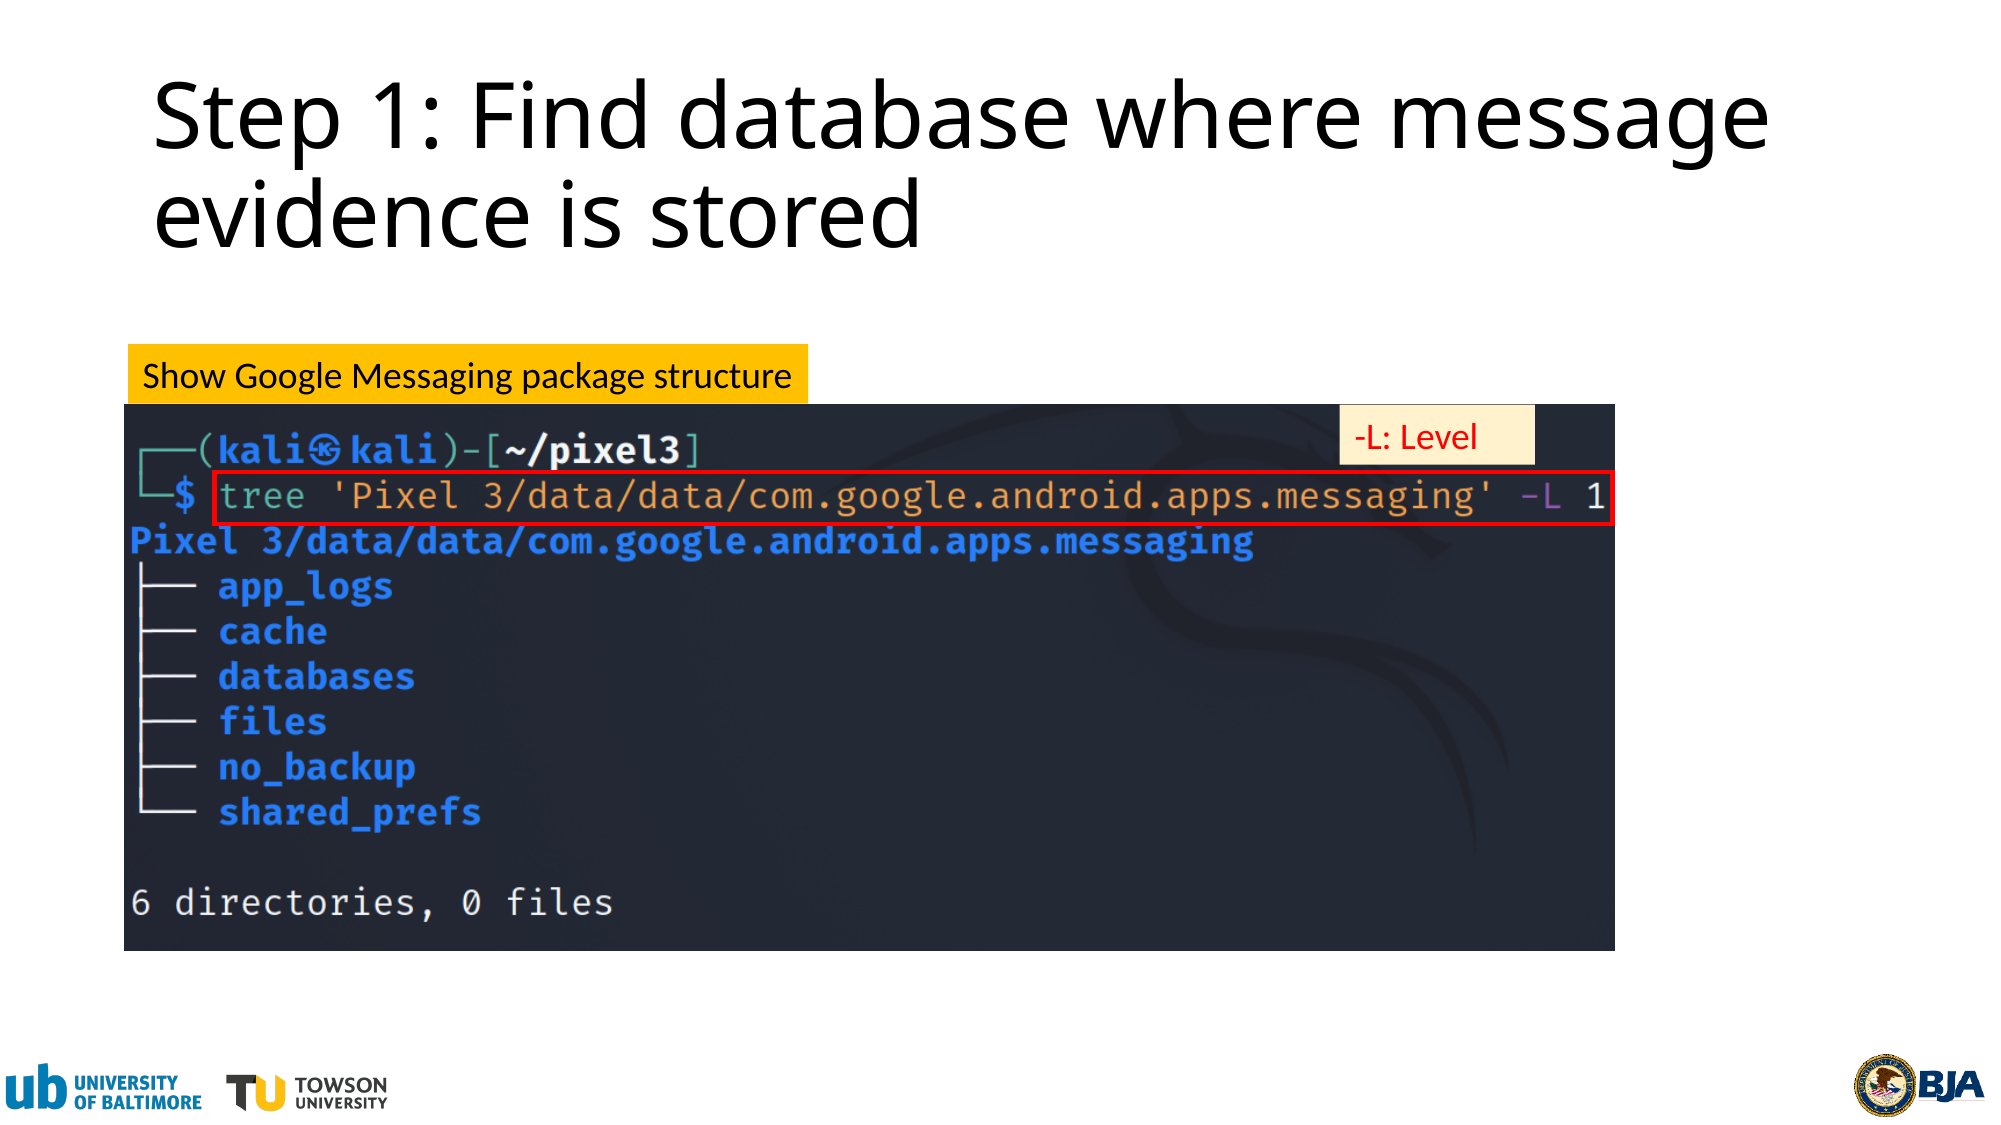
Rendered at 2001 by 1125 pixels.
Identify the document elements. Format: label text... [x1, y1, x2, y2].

picture [0, 1031, 407, 1125]
title Step 1: Find database where message evidence is stored [137, 59, 1863, 278]
picture [1854, 1054, 1986, 1117]
text_box Show Google Messaging package structure [128, 343, 809, 404]
picture [124, 404, 1615, 951]
